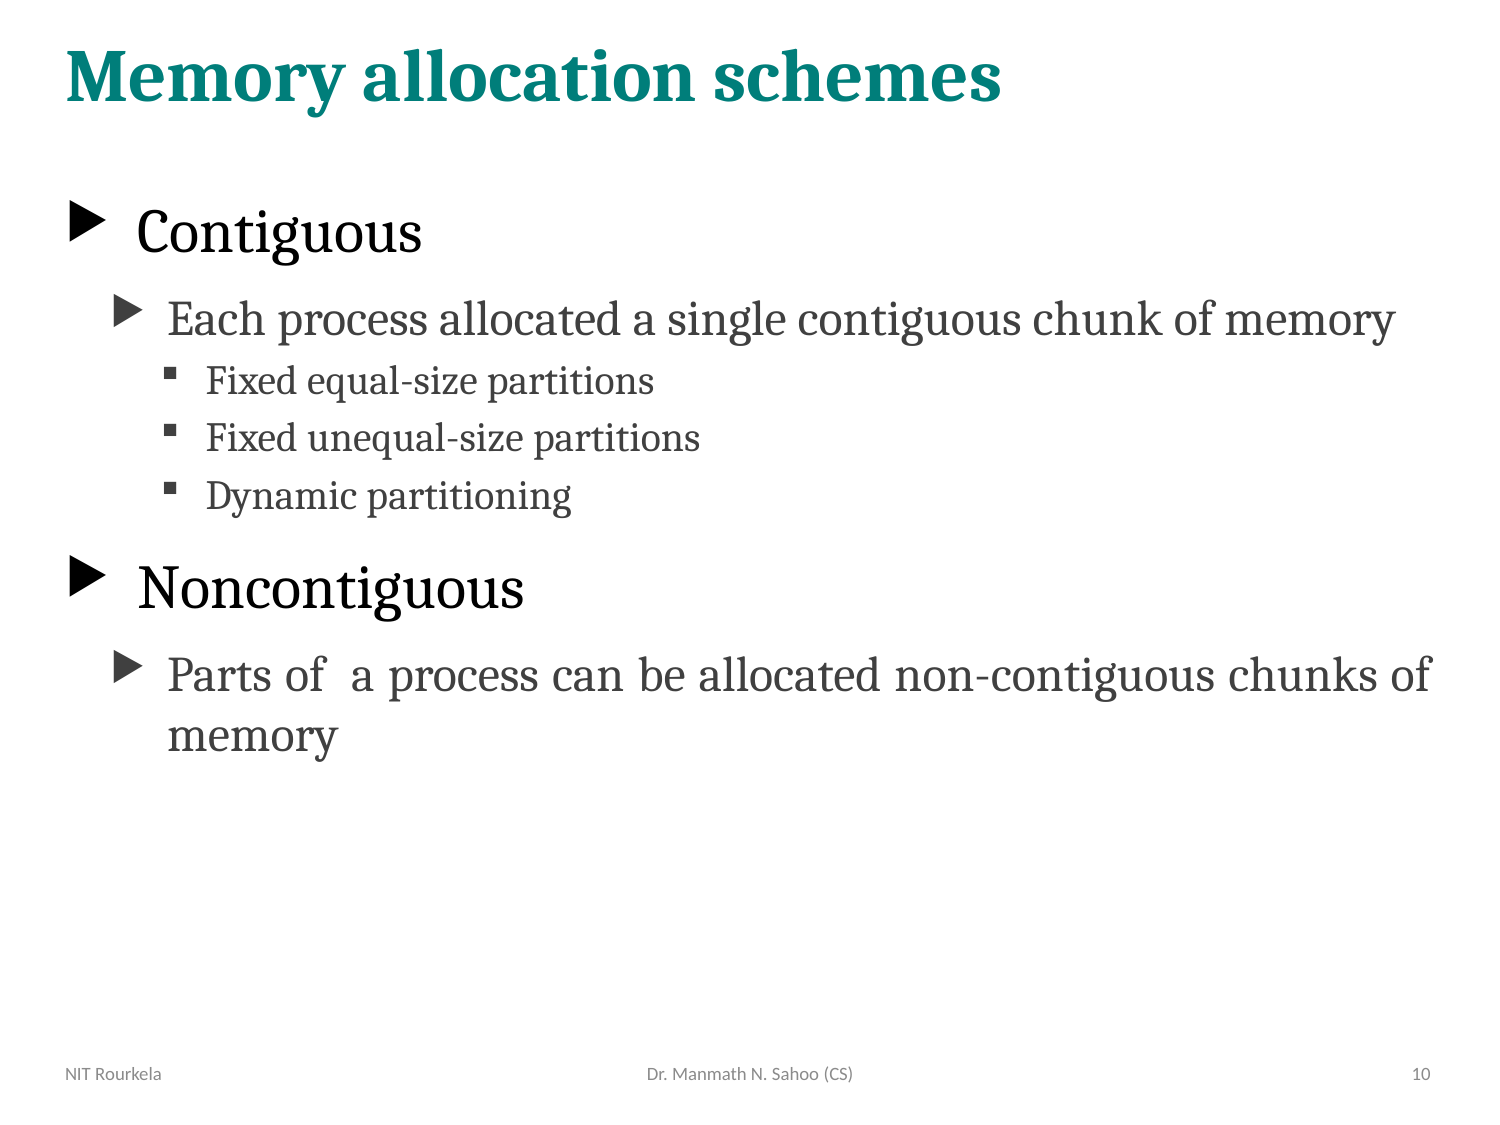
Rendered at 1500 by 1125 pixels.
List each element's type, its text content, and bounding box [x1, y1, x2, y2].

slide_number NIT Rourkela [50, 1042, 441, 1103]
slide_number 10 [1089, 1042, 1446, 1103]
title Memory allocation schemes [50, 5, 1446, 149]
list Contiguous Each process allocated a single contiguous chunk of memory Fixed equal-size partitions Fixed unequal-size partitions Dynamic partitioning Noncontiguous Parts of a process can be allocated non-contiguous chunks of memory [50, 167, 1446, 1014]
footer Dr. Manmath N. Sahoo (CS) [496, 1042, 1004, 1103]
